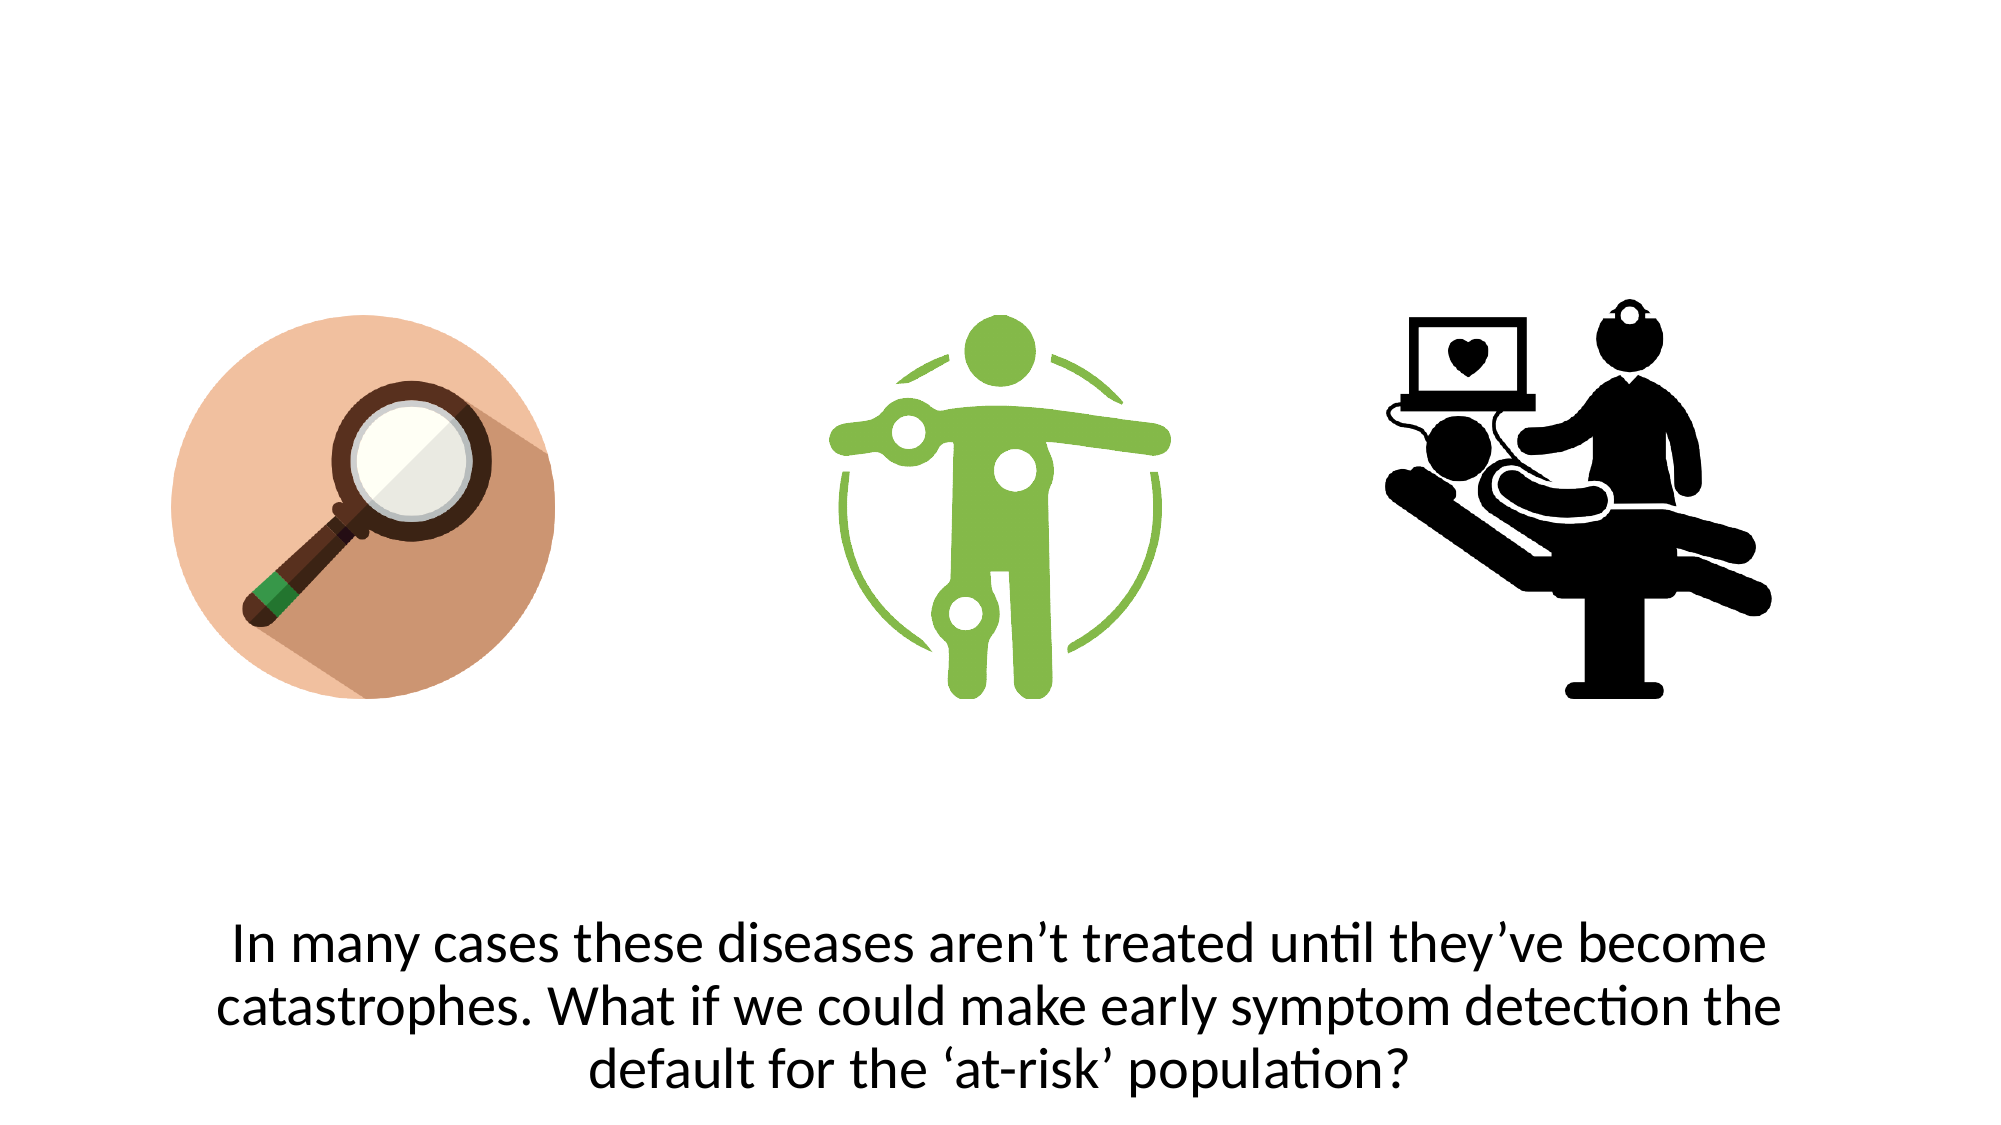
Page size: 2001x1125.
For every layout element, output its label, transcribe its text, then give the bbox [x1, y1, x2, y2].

picture [1378, 299, 1779, 700]
picture [829, 315, 1171, 700]
list In many cases these diseases aren’t treated until they’ve become catastrophes. What if we could make early symptom detection the default for the ‘at-risk’ population? [137, 904, 1863, 1113]
picture [170, 315, 555, 700]
